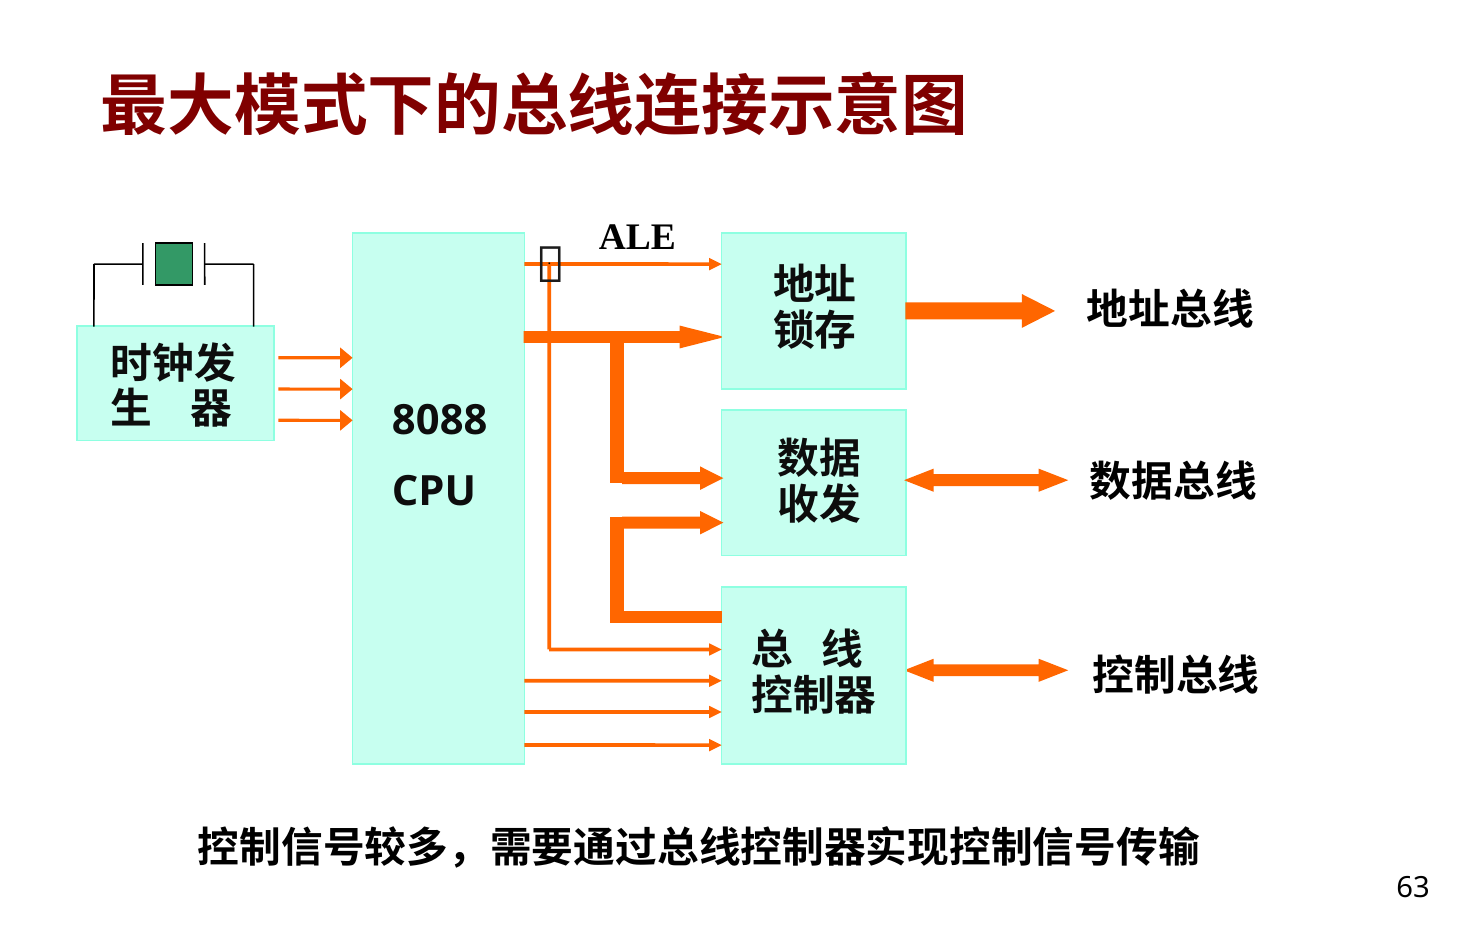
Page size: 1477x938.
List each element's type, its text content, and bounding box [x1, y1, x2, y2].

text_box [721, 587, 907, 765]
text_box 控制信号较多，需要通过总线控制器实现控制信号传输 [183, 813, 1262, 879]
text_box [610, 611, 722, 622]
text_box [919, 659, 1067, 681]
text_box [524, 738, 722, 752]
text_box [278, 410, 353, 431]
slide_number 63 [1352, 853, 1446, 917]
text_box 地址 锁存 [758, 272, 907, 358]
text_box [278, 347, 353, 369]
text_box [524, 331, 549, 343]
text_box 地址总线 [1072, 275, 1393, 340]
text_box ALE [563, 204, 712, 265]
text_box [76, 325, 274, 441]
text_box 控制总线 [1077, 640, 1370, 706]
title 最大模式下的总线连接示意图 [85, 31, 1344, 151]
text_box [550, 326, 722, 348]
text_box [155, 243, 193, 285]
text_box 8088 CPU [377, 385, 513, 522]
text_box  [520, 225, 583, 300]
text_box [907, 295, 1054, 327]
text_box [524, 705, 722, 719]
text_box [524, 674, 722, 687]
text_box [910, 469, 1067, 491]
text_box 数据总线 [1074, 447, 1346, 513]
text_box 时钟发 生 器 [95, 350, 269, 437]
text_box [610, 343, 623, 483]
text_box [623, 512, 722, 534]
text_box [610, 517, 623, 611]
text_box [352, 232, 525, 764]
text_box 数据 收发 [762, 446, 910, 533]
text_box [622, 467, 722, 489]
text_box [721, 409, 907, 556]
text_box [278, 378, 353, 400]
text_box [709, 259, 722, 271]
text_box [549, 643, 722, 656]
text_box [721, 232, 907, 389]
text_box 总 线 控制器 [736, 636, 919, 723]
